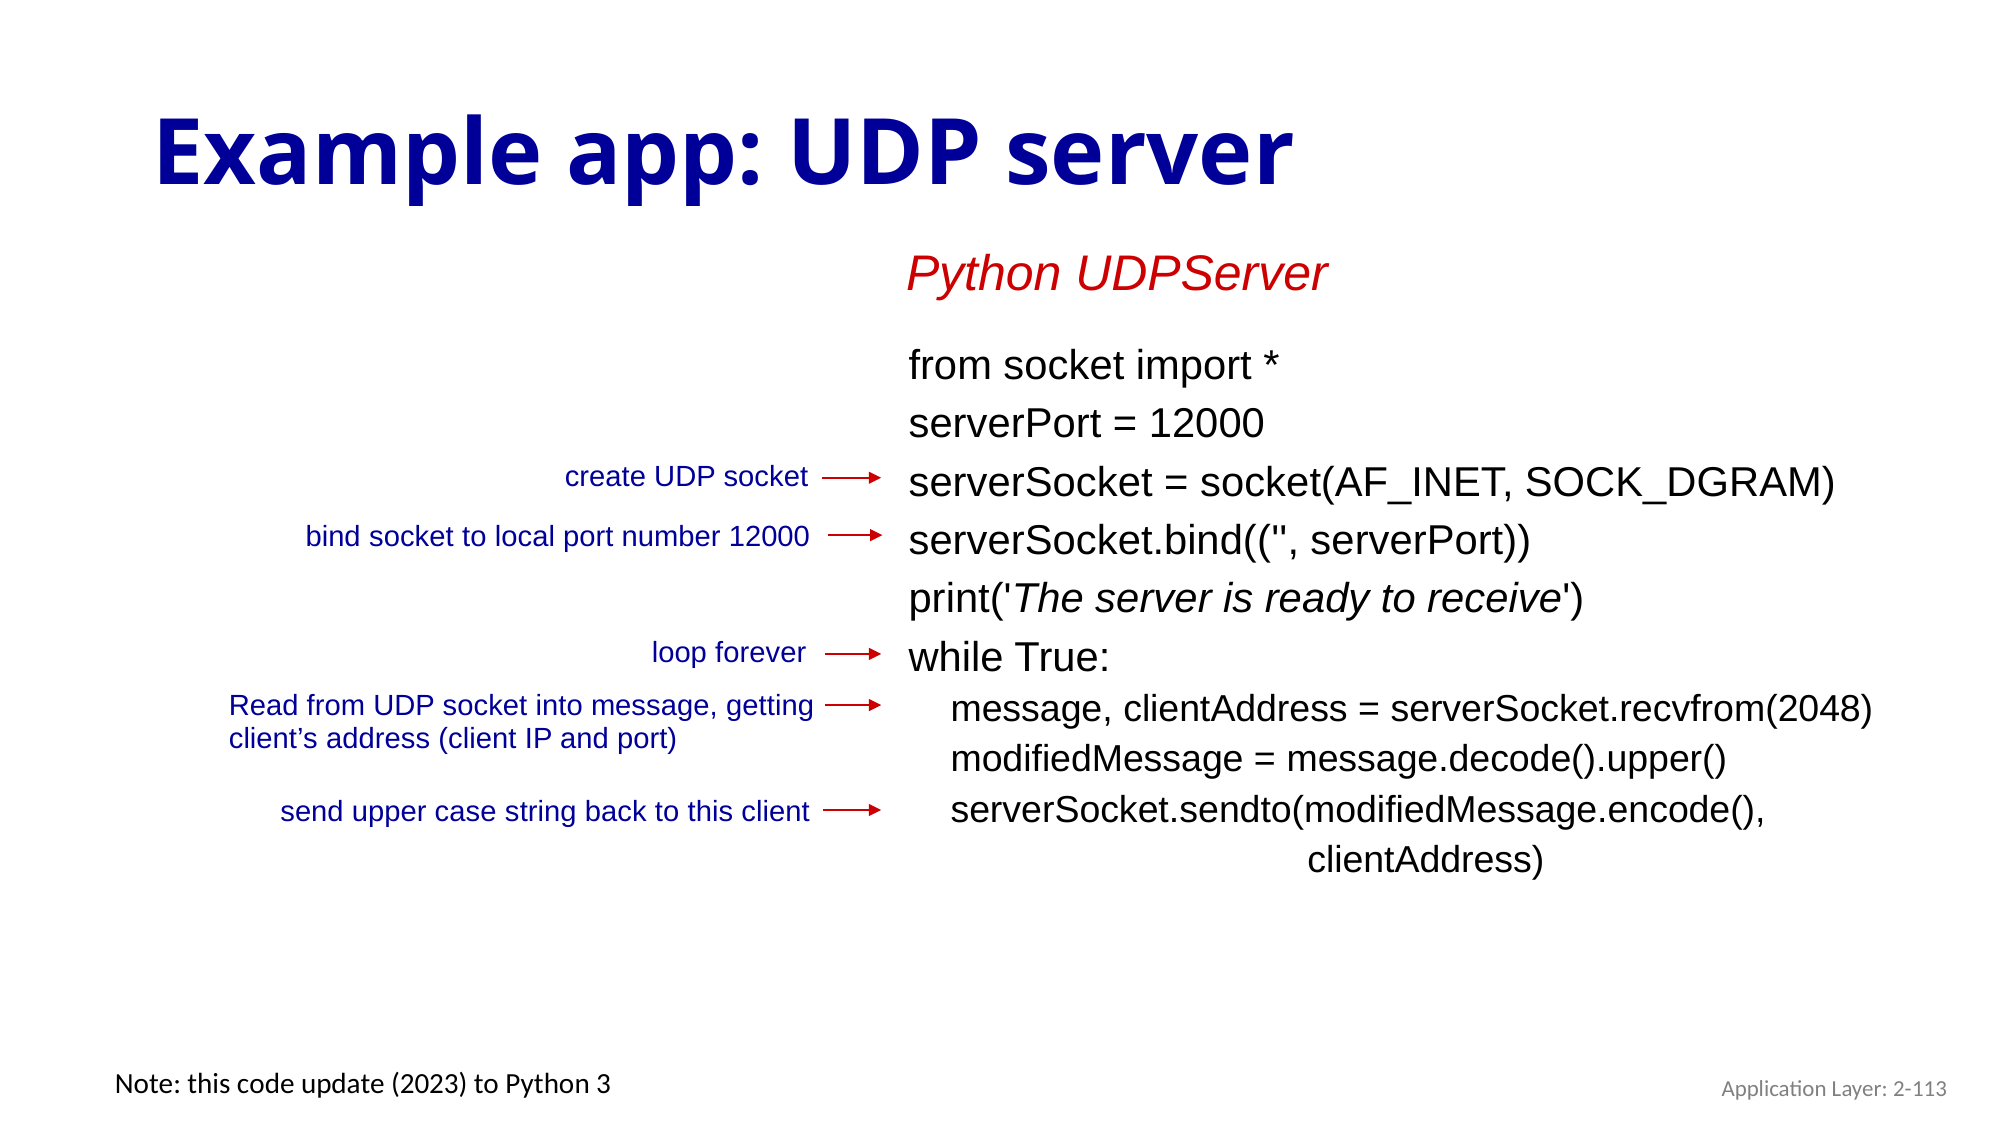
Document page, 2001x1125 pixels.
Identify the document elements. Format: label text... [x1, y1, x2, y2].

slide_number Application Layer: 2-113 [1512, 1056, 1963, 1117]
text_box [290, 509, 883, 561]
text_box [265, 784, 896, 836]
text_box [213, 680, 882, 763]
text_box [637, 627, 882, 677]
text_box from socket import * serverPort = 12000 serverSocket = socket(AF_INET, SOCK_DGRAM) serverSocket.bind(('', serverPort)) print('The server is ready to receive') while True: message, clientAddress = serverSocket.recvfrom(2048) modifiedMessage = message.decode().upper() serverSocket.sendto(modifiedMessage.encode(), clientAddress) [893, 321, 1889, 887]
text_box Note: this code update (2023) to Python 3 [100, 1056, 627, 1107]
title Example app: UDP server [137, 74, 1863, 221]
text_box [549, 450, 970, 501]
text_box Python UDPServer [891, 233, 1343, 309]
